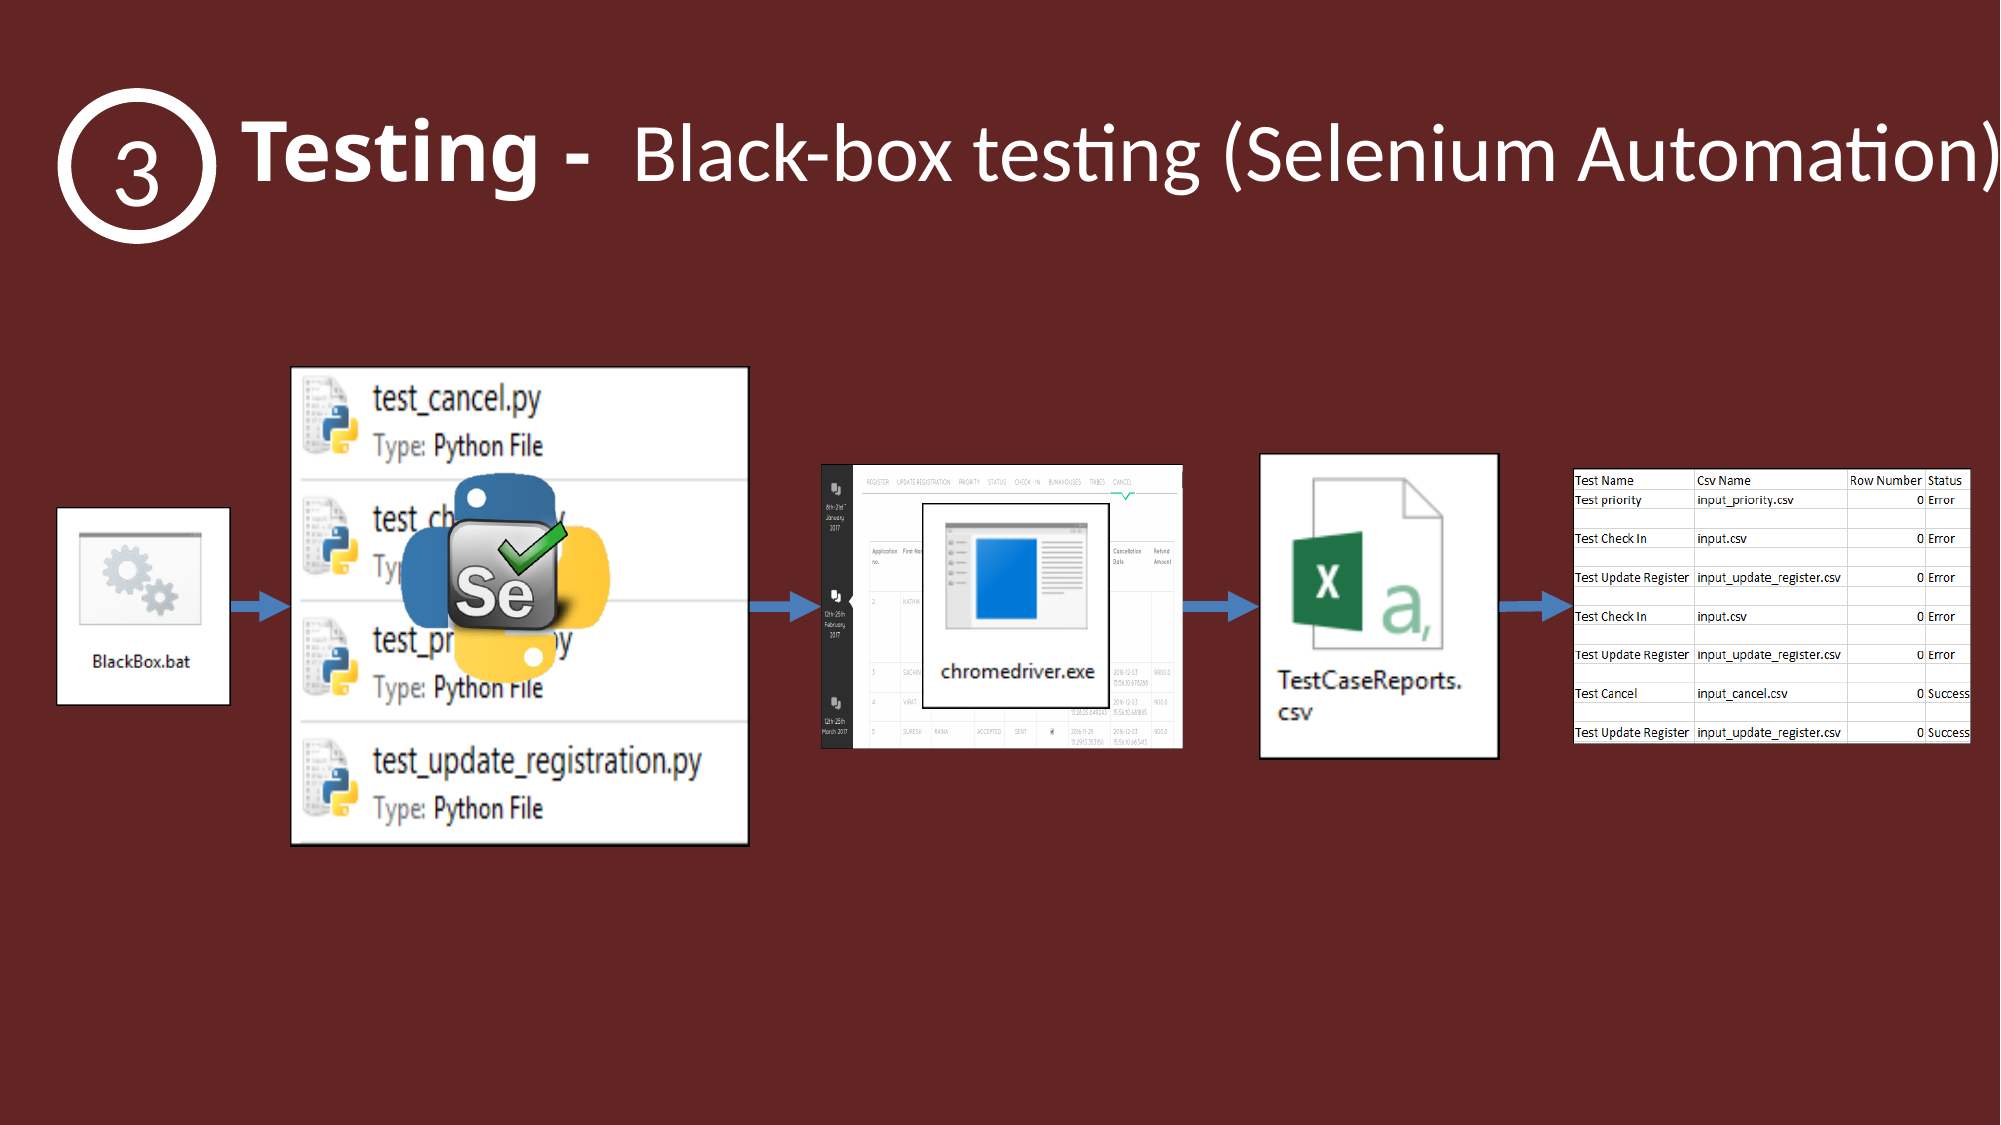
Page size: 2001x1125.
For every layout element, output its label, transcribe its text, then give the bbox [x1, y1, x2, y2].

text_box 3 [57, 88, 217, 244]
picture [55, 507, 231, 706]
picture [1572, 468, 1971, 744]
picture [820, 464, 1184, 749]
text_box Testing - Black-box testing (Selenium Automation) [226, 90, 2000, 205]
picture [1258, 453, 1500, 761]
picture [290, 366, 750, 847]
